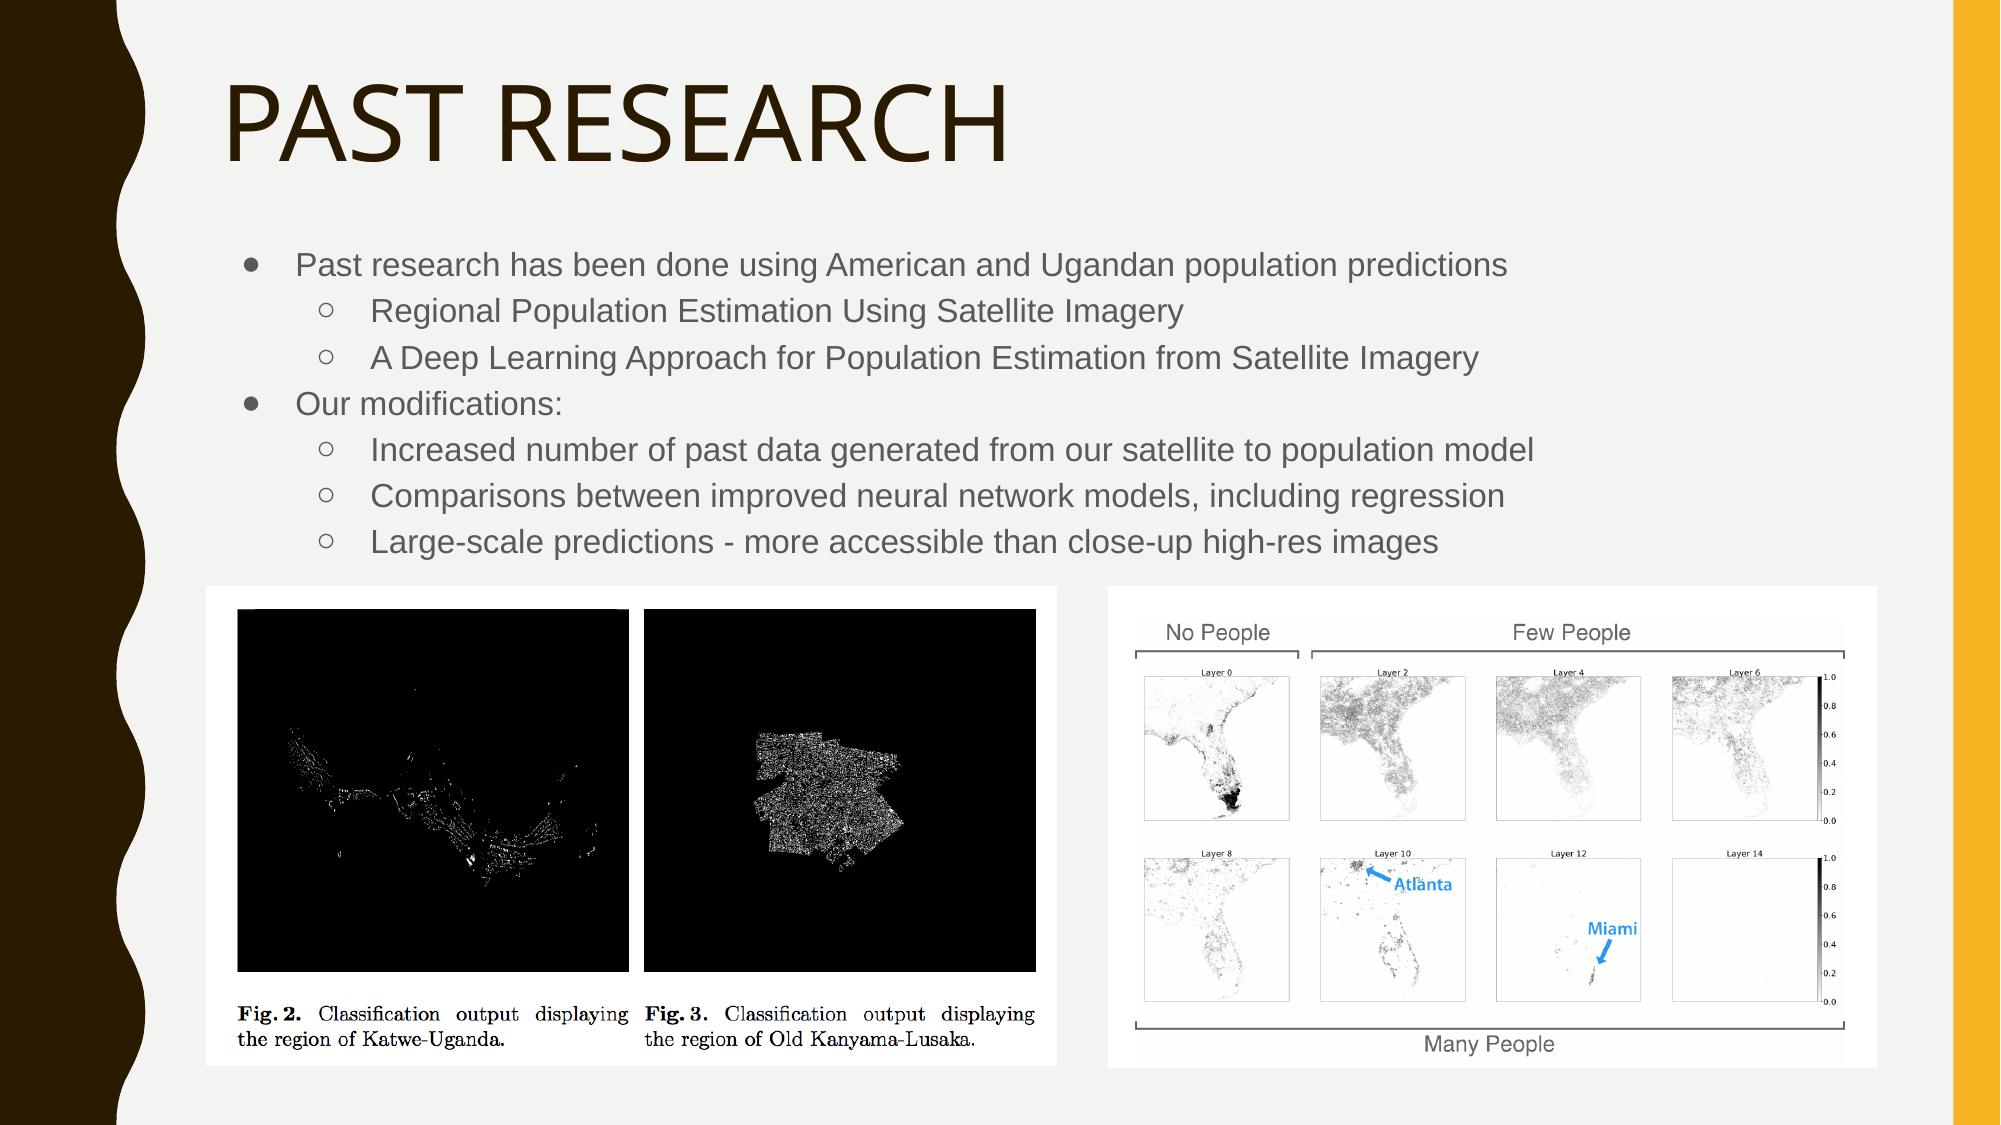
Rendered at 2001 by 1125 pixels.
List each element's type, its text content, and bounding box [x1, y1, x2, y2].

picture [206, 586, 1057, 1066]
list Past research has been done using American and Ugandan population predictions Regional Population Estimation Using Satellite Imagery A Deep Learning Approach for Population Estimation from Satellite Imagery Our modifications: Increased number of past data generated from our satellite to population model Comparisons between improved neural network models, including regression Large-scale predictions - more accessible than close-up high-res images [205, 229, 1875, 819]
picture [1107, 586, 1959, 1125]
title PAST RESEARCH [205, 62, 1875, 229]
